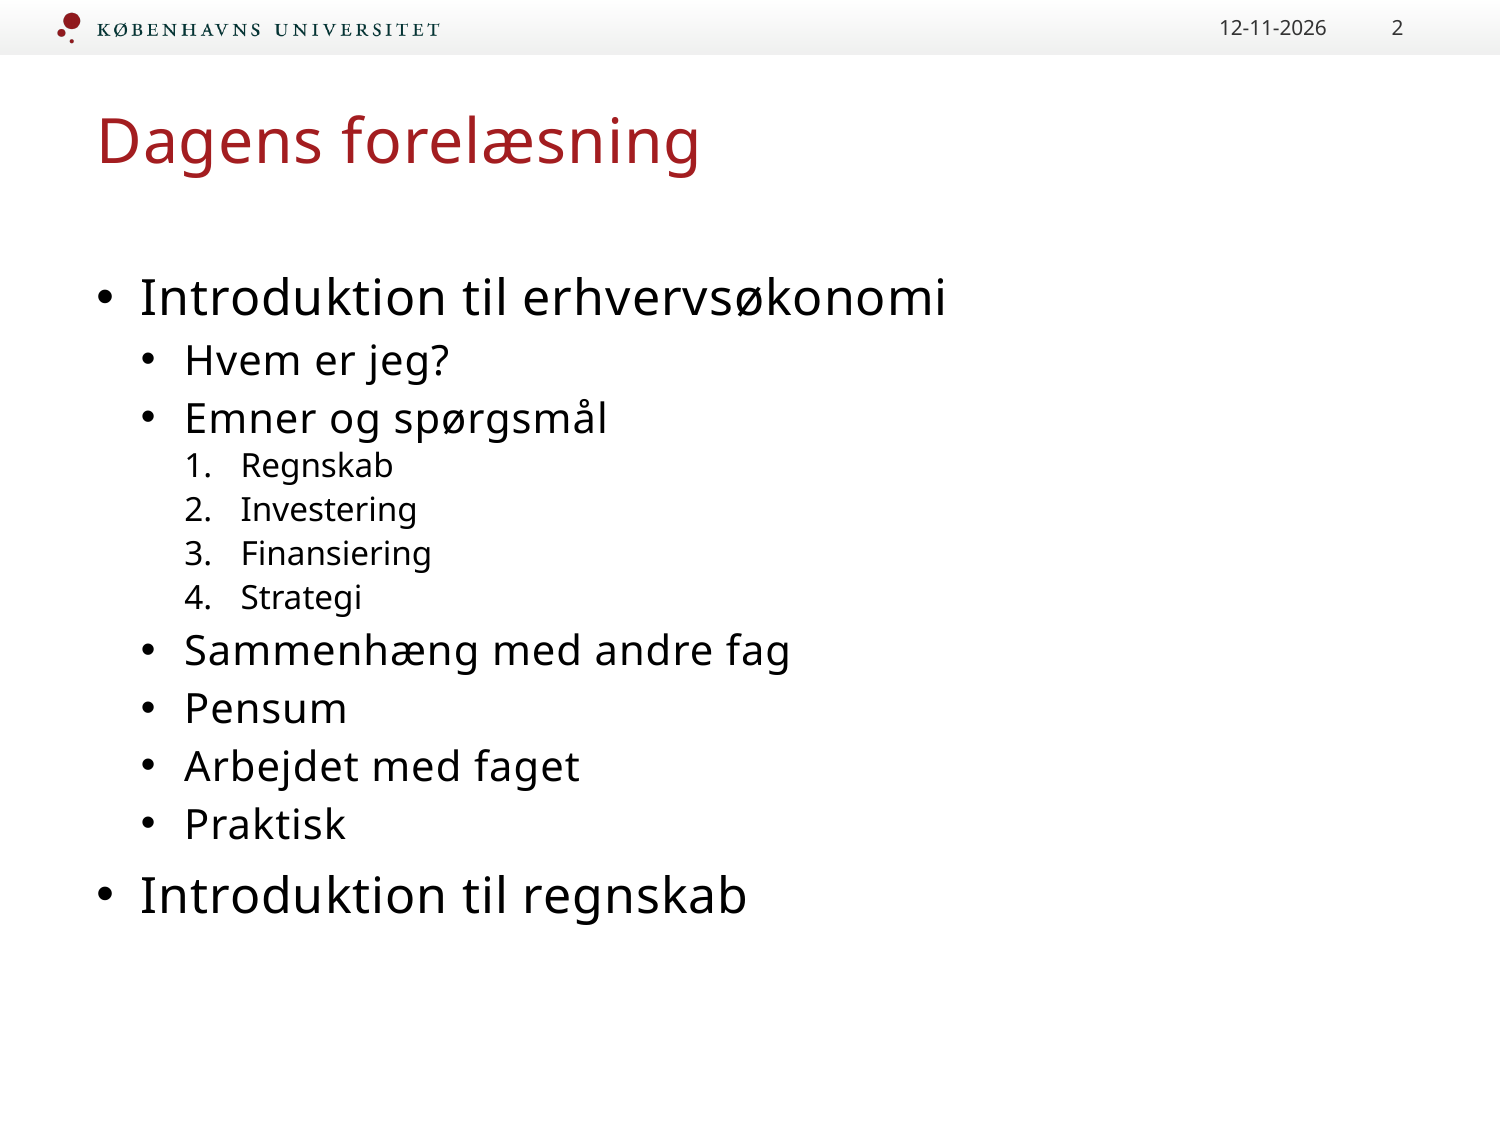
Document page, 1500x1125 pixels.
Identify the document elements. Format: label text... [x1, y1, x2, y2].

picture [91, 15, 476, 42]
title Dagens forelæsning [96, 101, 1404, 244]
list Introduktion til erhvervsøkonomi Hvem er jeg? Emner og spørgsmål Regnskab Investering Finansiering Strategi Sammenhæng med andre fag Pensum Arbejdet med faget Praktisk Introduktion til regnskab [96, 265, 1404, 1032]
slide_number 2 [1341, 14, 1404, 43]
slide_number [1193, 14, 1327, 43]
